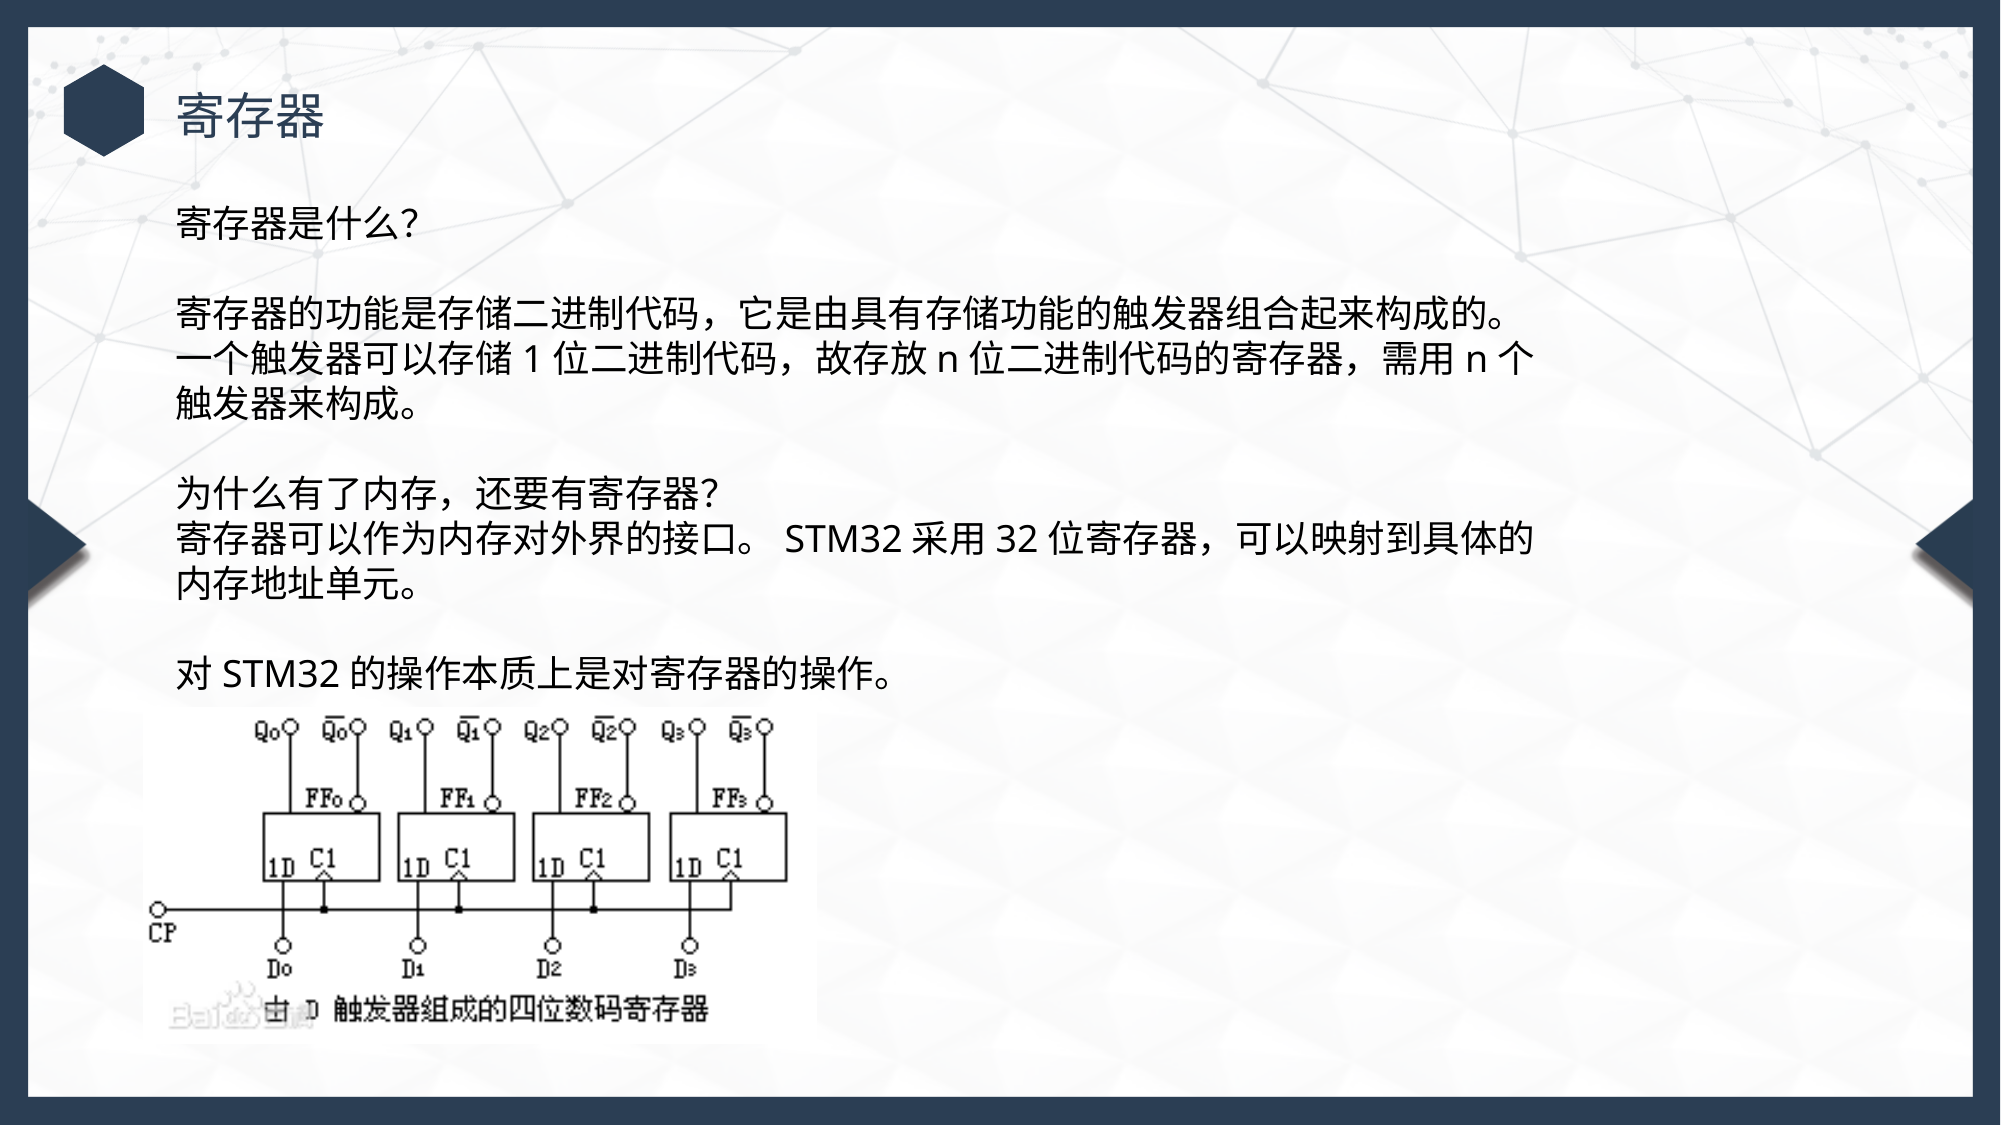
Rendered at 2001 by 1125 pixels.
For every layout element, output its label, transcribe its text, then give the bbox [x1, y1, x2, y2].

text_box [63, 64, 144, 157]
text_box 寄存器 [160, 77, 442, 153]
picture [0, 0, 2001, 1125]
text_box [103, 909, 1866, 1125]
text_box 寄存器是什么？ 寄存器的功能是存储二进制代码，它是由具有存储功能的触发器组合起来构成的。一个触发器可以存储1位二进制代码，故存放n位二进制代码的寄存器，需用n个触发器来构成。 为什么有了内存，还要有寄存器？ 寄存器可以作为内存对外界的接口。STM32采用32位寄存器，可以映射到具体的内存地址单元。 对STM32的操作本质上是对寄存器的操作。 [160, 192, 1558, 703]
